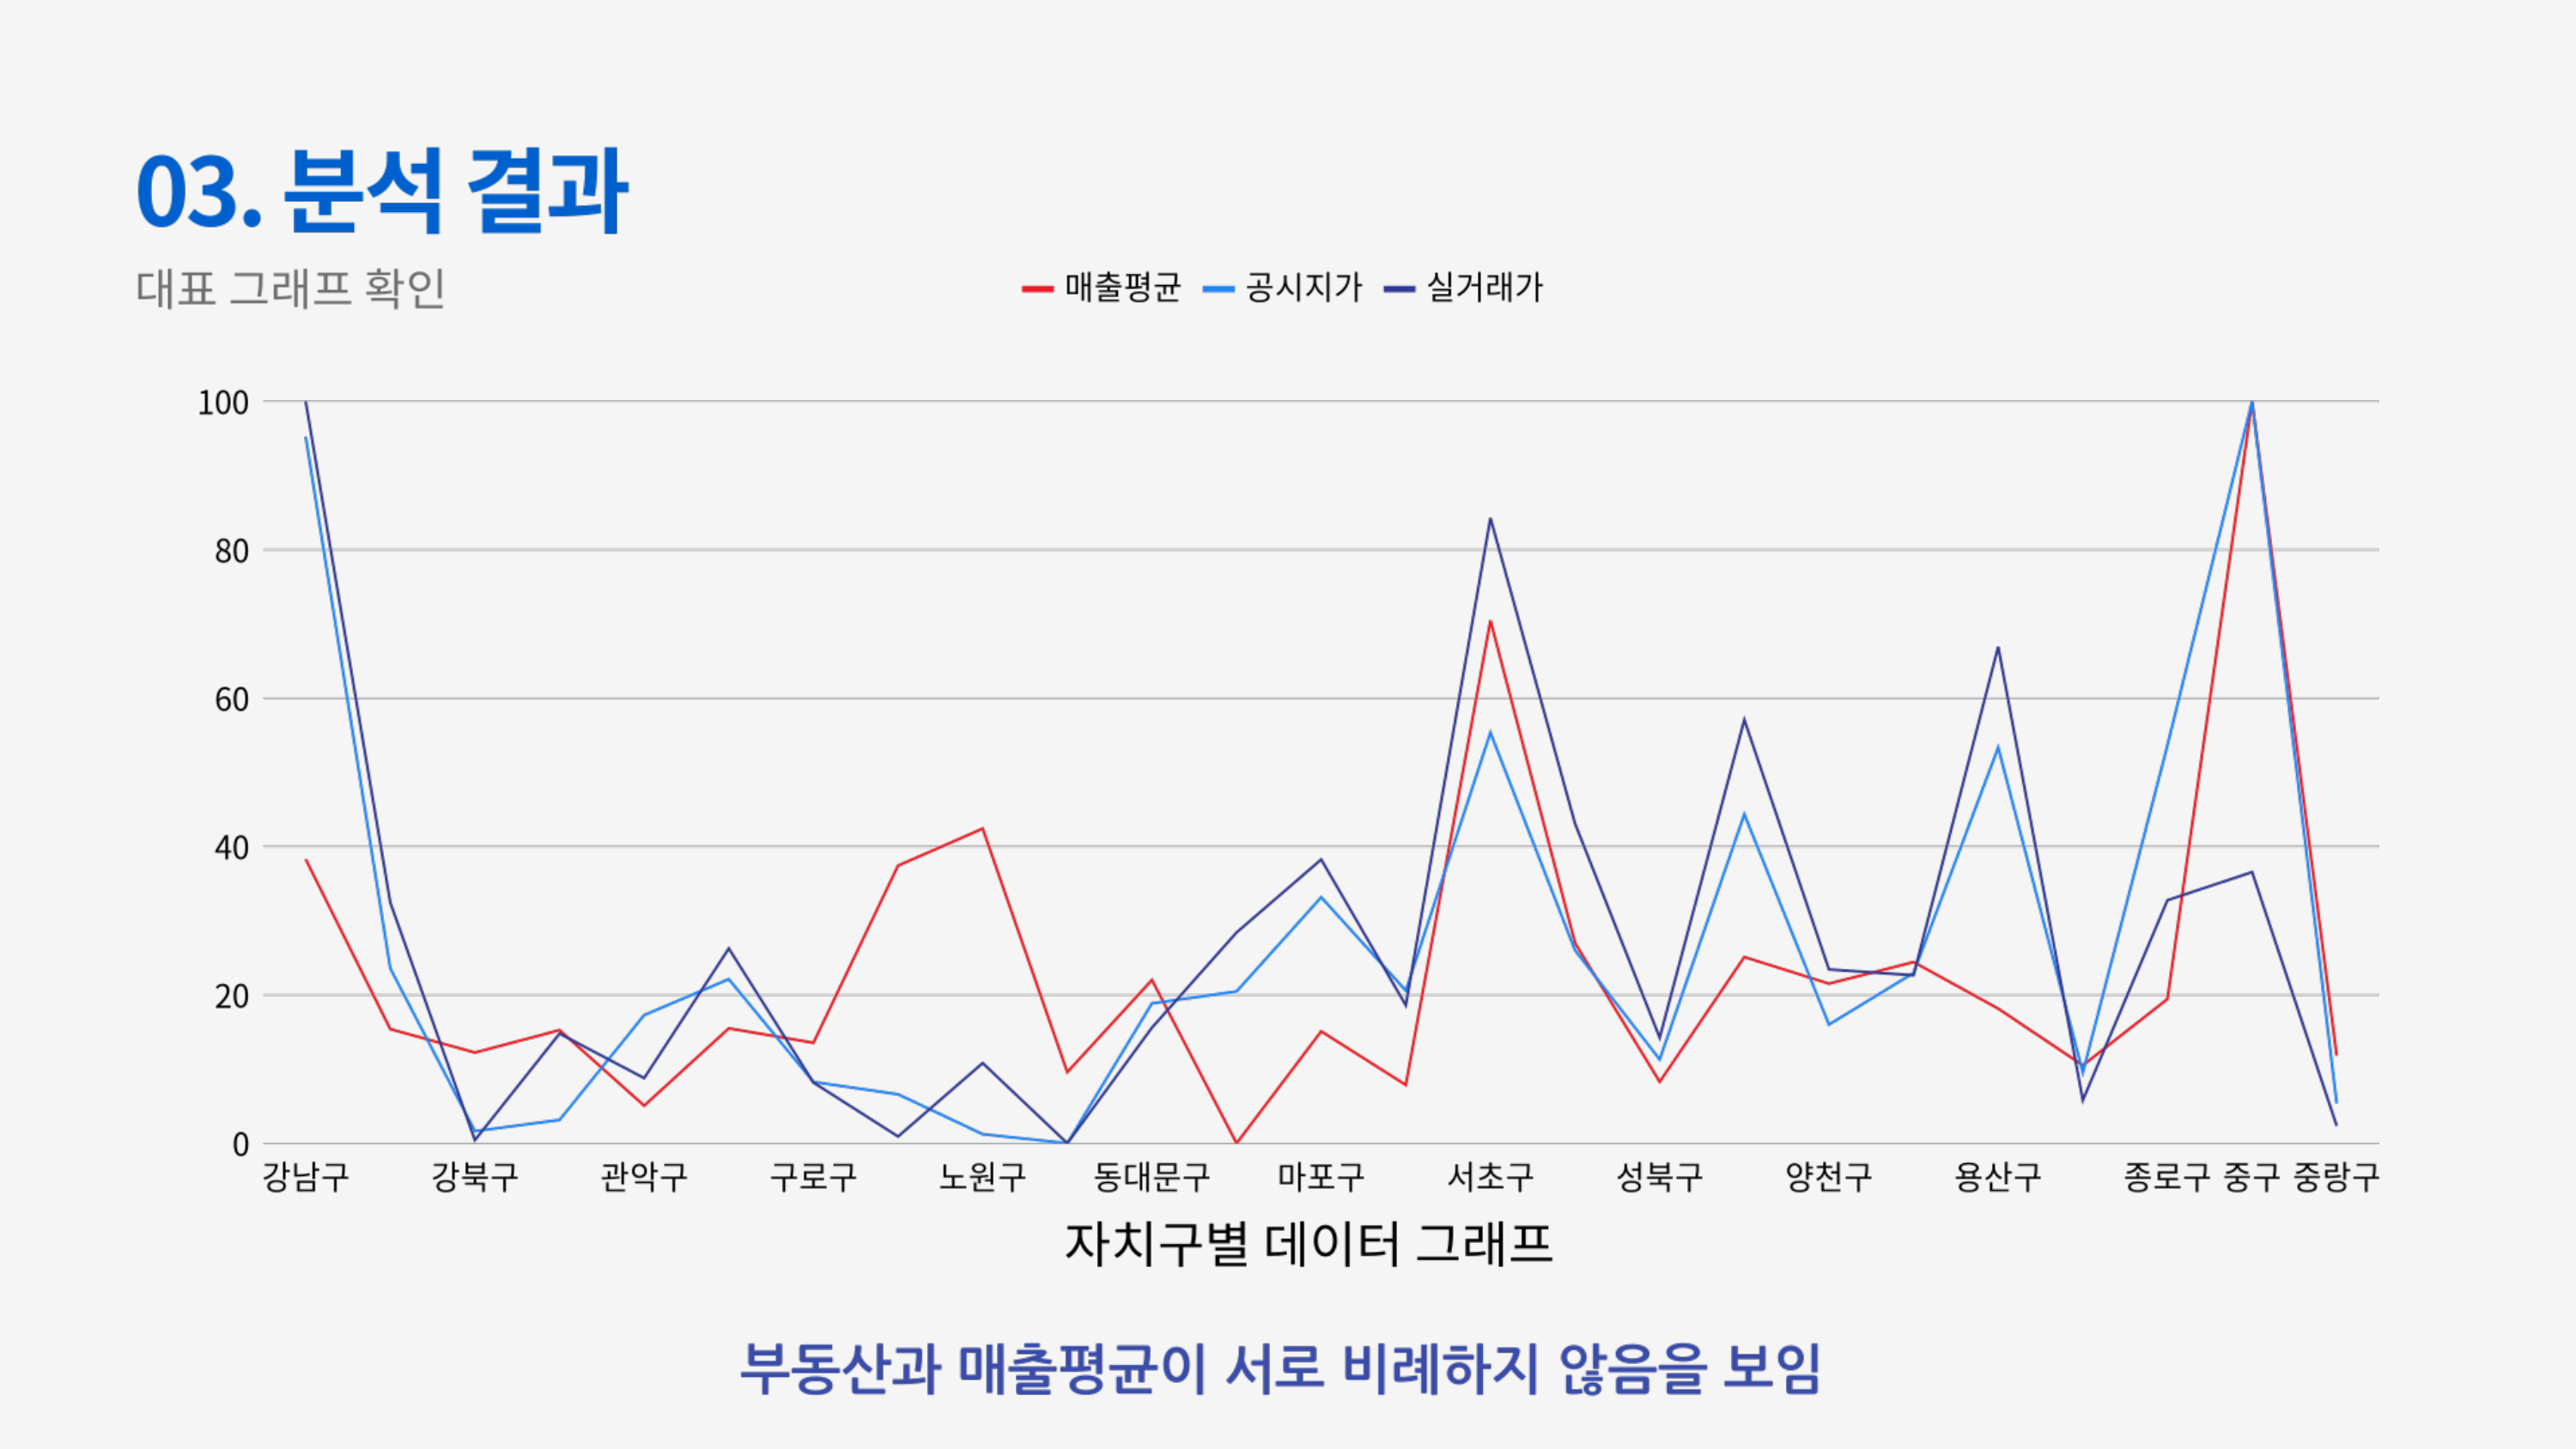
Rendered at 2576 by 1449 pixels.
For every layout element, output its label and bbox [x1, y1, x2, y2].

picture [121, 107, 675, 332]
picture [1055, 1185, 1578, 1291]
picture [693, 1322, 1850, 1421]
text_box [184, 254, 2391, 1194]
